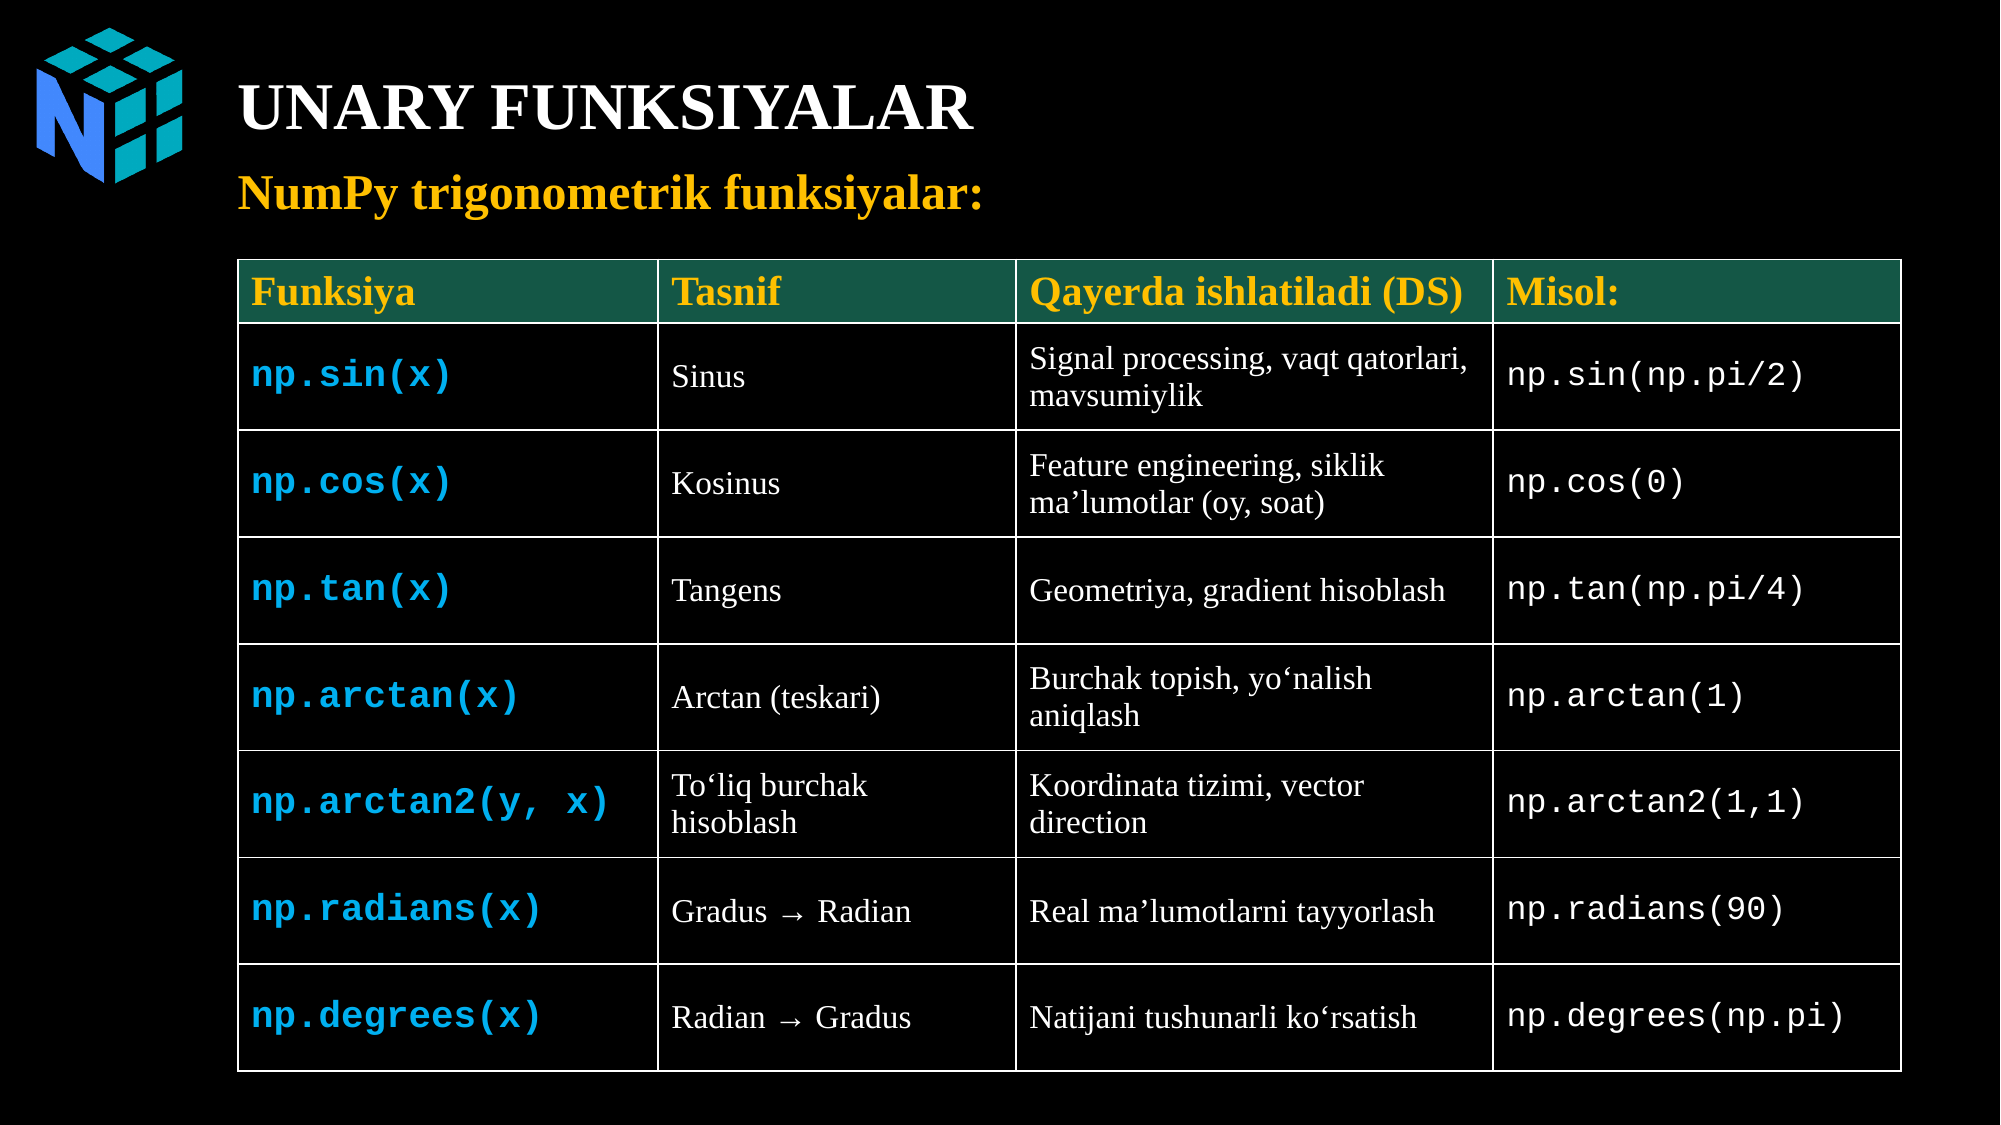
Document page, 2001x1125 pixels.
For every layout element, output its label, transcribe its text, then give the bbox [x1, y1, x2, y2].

table_cell Signal processing, vaqt qatorlari, mavsumiylik [1017, 324, 1492, 429]
table_cell np.cos(x) [239, 431, 657, 536]
table_cell Arctan (teskari) [659, 645, 1015, 750]
table_cell Tangens [659, 538, 1015, 643]
table_cell np.radians(90) [1494, 858, 1900, 963]
picture [17, 12, 201, 196]
table_cell np.sin(x) [239, 324, 657, 429]
text_box NumPy trigonometrik funksiyalar: [222, 151, 1223, 227]
table_cell np.arctan(x) [239, 645, 657, 750]
table_cell np.arctan2(1,1) [1494, 751, 1900, 857]
table_cell Geometriya, gradient hisoblash [1017, 538, 1492, 643]
table_cell np.arctan2(y, x) [239, 751, 657, 857]
table_cell Gradus → Radian [659, 858, 1015, 963]
table_cell Burchak topish, yo‘nalish aniqlash [1017, 645, 1492, 750]
table_cell Kosinus [659, 431, 1015, 536]
table_cell Natijani tushunarli ko‘rsatish [1017, 965, 1492, 1070]
text_box UNARY FUNKSIYALAR [222, 55, 1597, 151]
table_cell Sinus [659, 324, 1015, 429]
table_cell To‘liq burchak hisoblash [659, 751, 1015, 857]
table_cell Radian → Gradus [659, 965, 1015, 1070]
table_cell np.sin(np.pi/2) [1494, 324, 1900, 429]
table_cell np.tan(x) [239, 538, 657, 643]
table_cell np.radians(x) [239, 858, 657, 963]
table_header Tasnif [659, 260, 1015, 322]
table_cell np.tan(np.pi/4) [1494, 538, 1900, 643]
table_cell np.degrees(x) [239, 965, 657, 1070]
table_cell Feature engineering, siklik ma’lumotlar (oy, soat) [1017, 431, 1492, 536]
table_header Qayerda ishlatiladi (DS) [1017, 260, 1492, 322]
table_cell np.arctan(1) [1494, 645, 1900, 750]
table_cell Koordinata tizimi, vector direction [1017, 751, 1492, 857]
table_header Funksiya [239, 260, 657, 322]
table_cell Real ma’lumotlarni tayyorlash [1017, 858, 1492, 963]
table_cell np.cos(0) [1494, 431, 1900, 536]
table_header Misol: [1494, 260, 1900, 322]
table_cell np.degrees(np.pi) [1494, 965, 1900, 1070]
